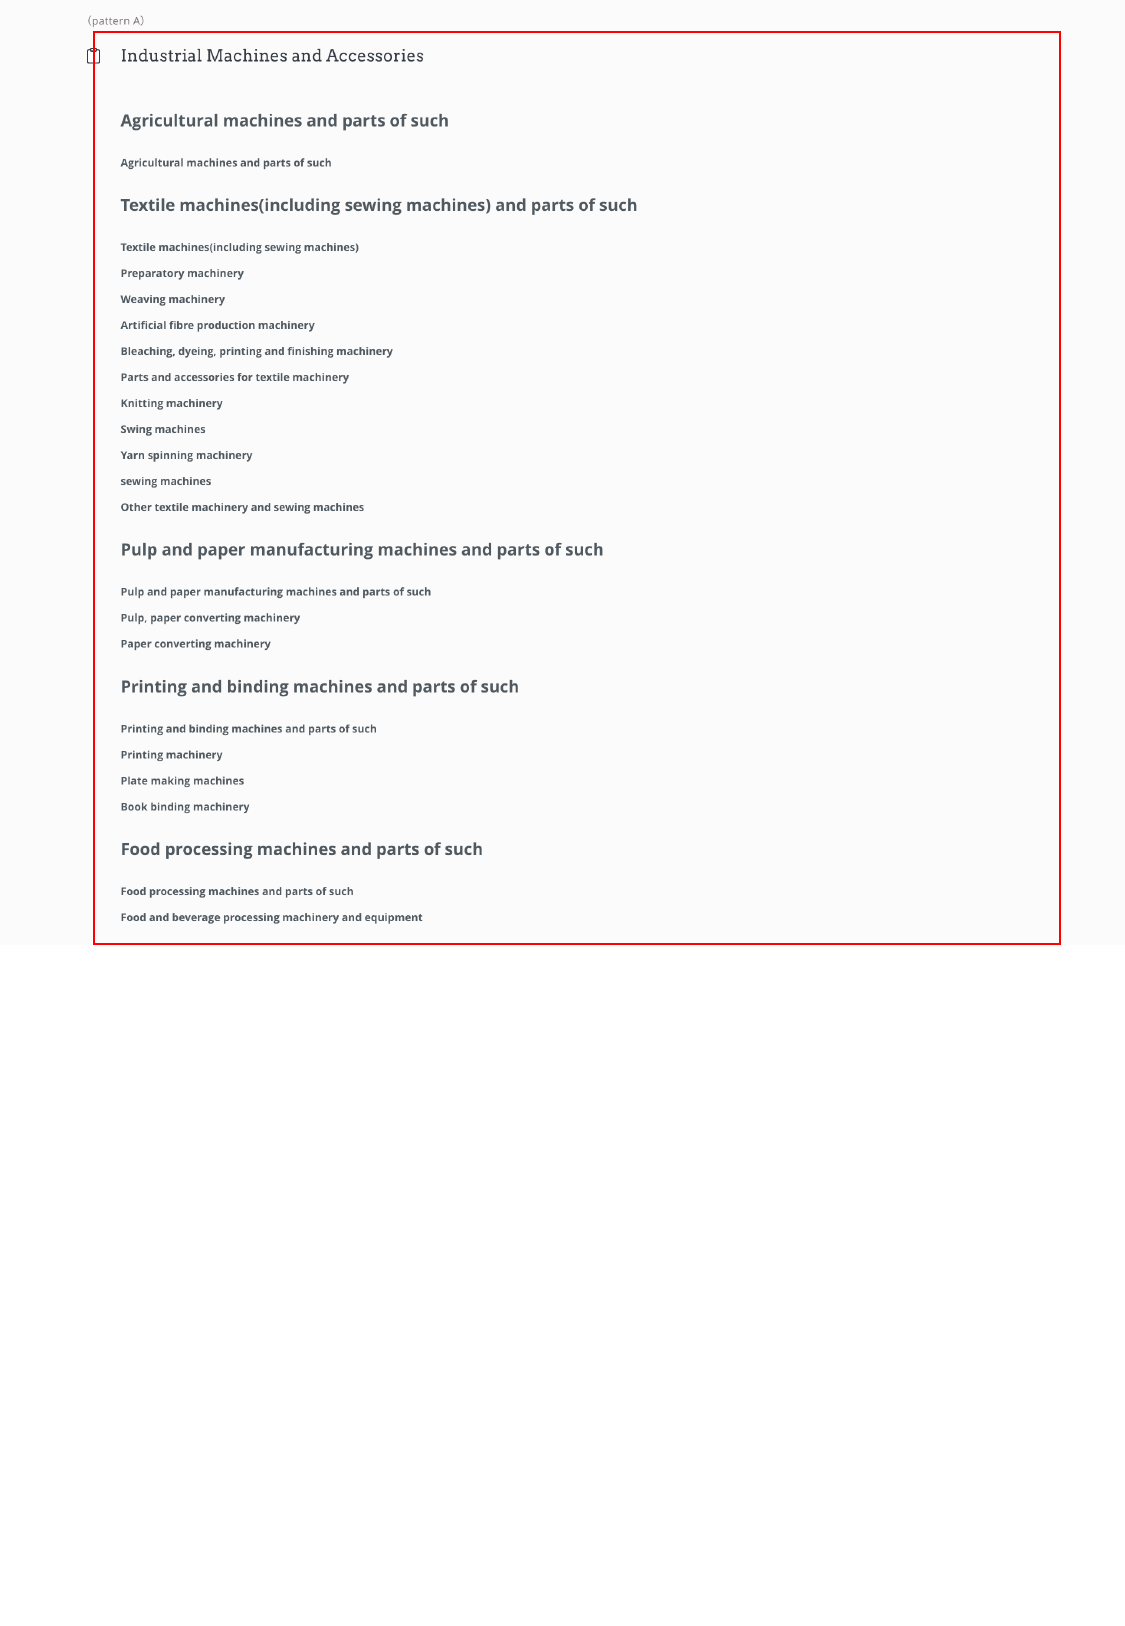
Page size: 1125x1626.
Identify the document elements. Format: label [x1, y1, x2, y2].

list [0, 0, 1125, 945]
